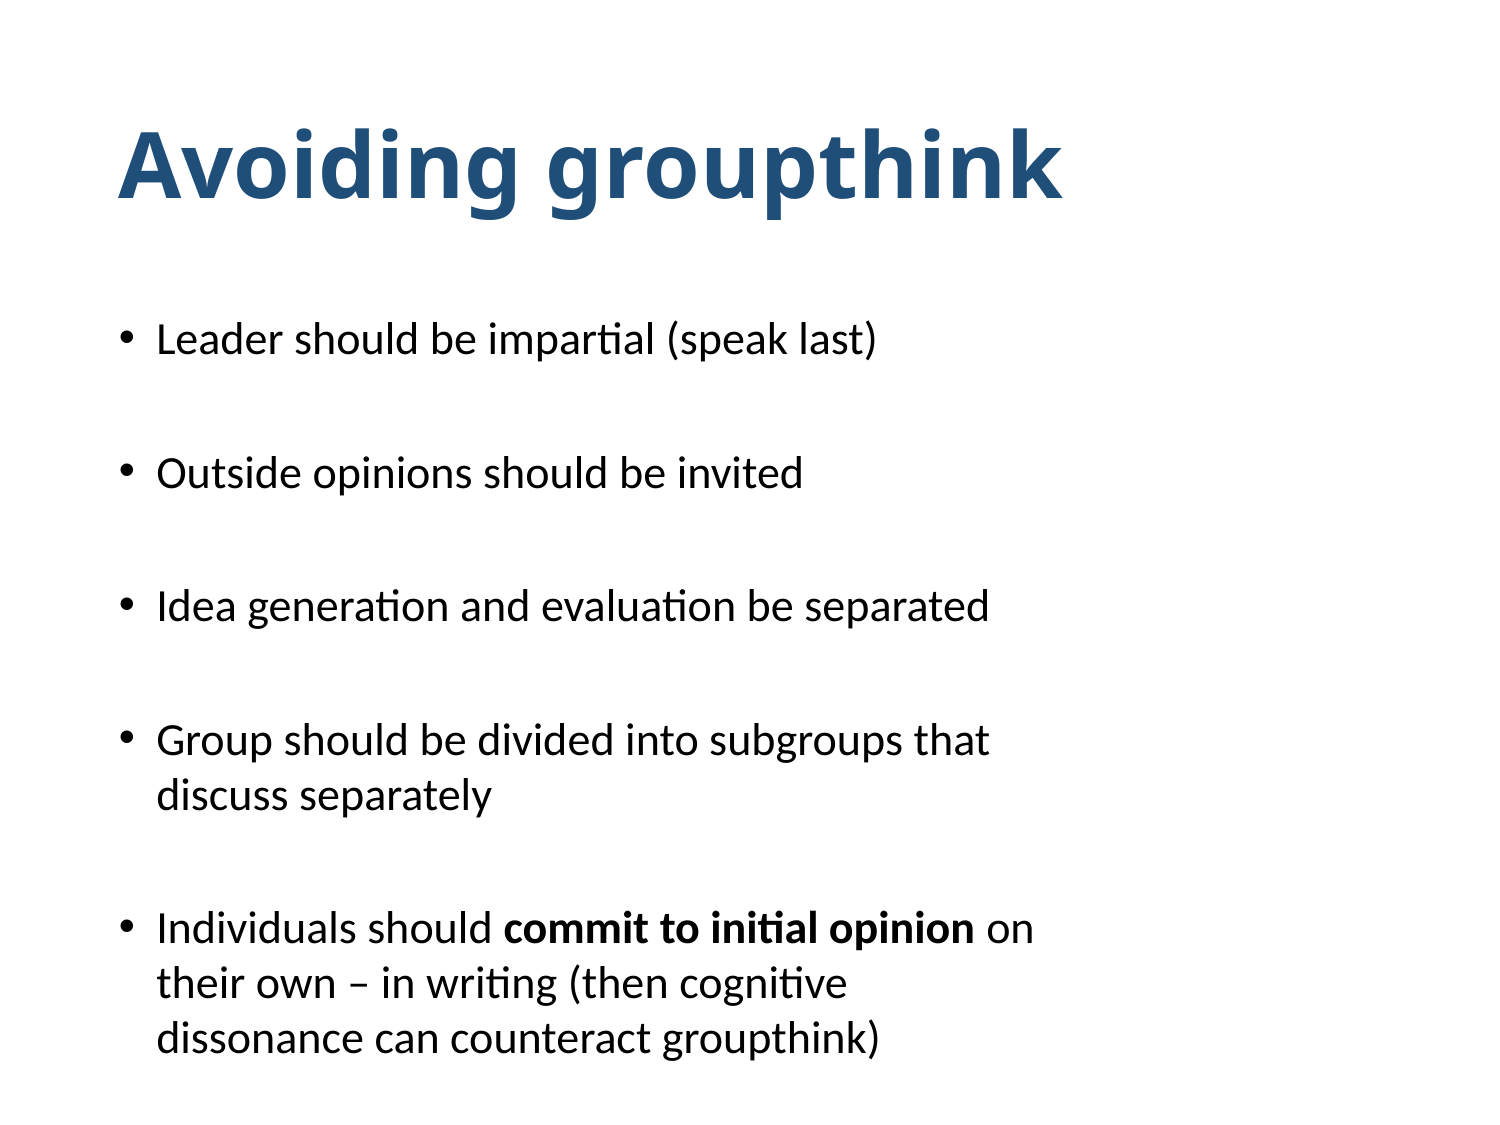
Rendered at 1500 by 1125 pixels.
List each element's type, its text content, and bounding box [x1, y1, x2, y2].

title Avoiding groupthink [103, 59, 1397, 278]
text_box Leader should be impartial (speak last) Outside opinions should be invited Idea generation and evaluation be separated Group should be divided into subgroups that discuss separately Individuals should commit to initial opinion on their own – in writing (then cognitive dissonance can counteract groupthink) [29, 301, 1054, 1082]
